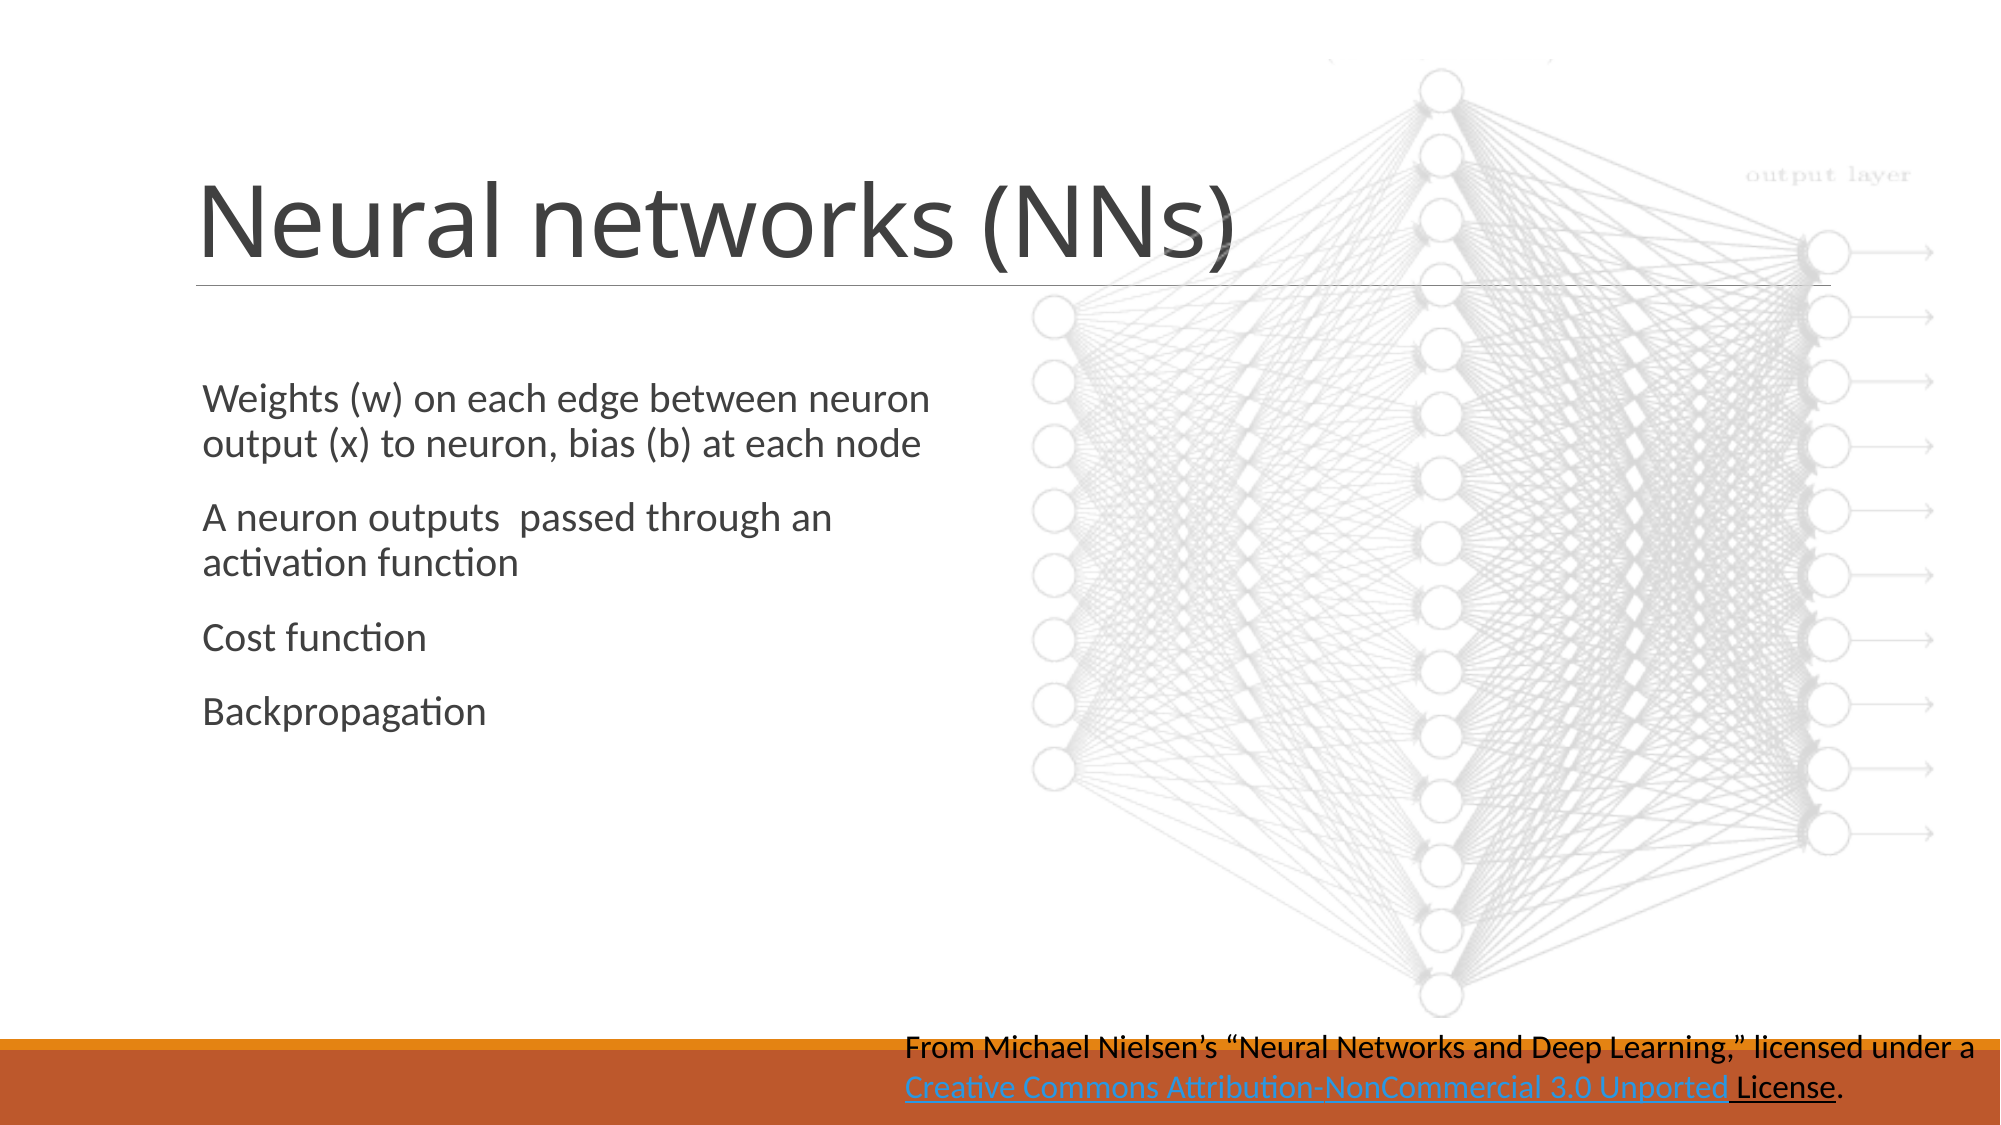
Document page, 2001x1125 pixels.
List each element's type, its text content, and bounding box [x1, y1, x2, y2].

text_box From Michael Nielsen’s “Neural Networks and Deep Learning,” licensed under a Creative Commons Attribution-NonCommercial 3.0 Unported License. [890, 1017, 2000, 1125]
picture [1019, 59, 1949, 1019]
title Neural networks (NNs) [180, 47, 1830, 285]
